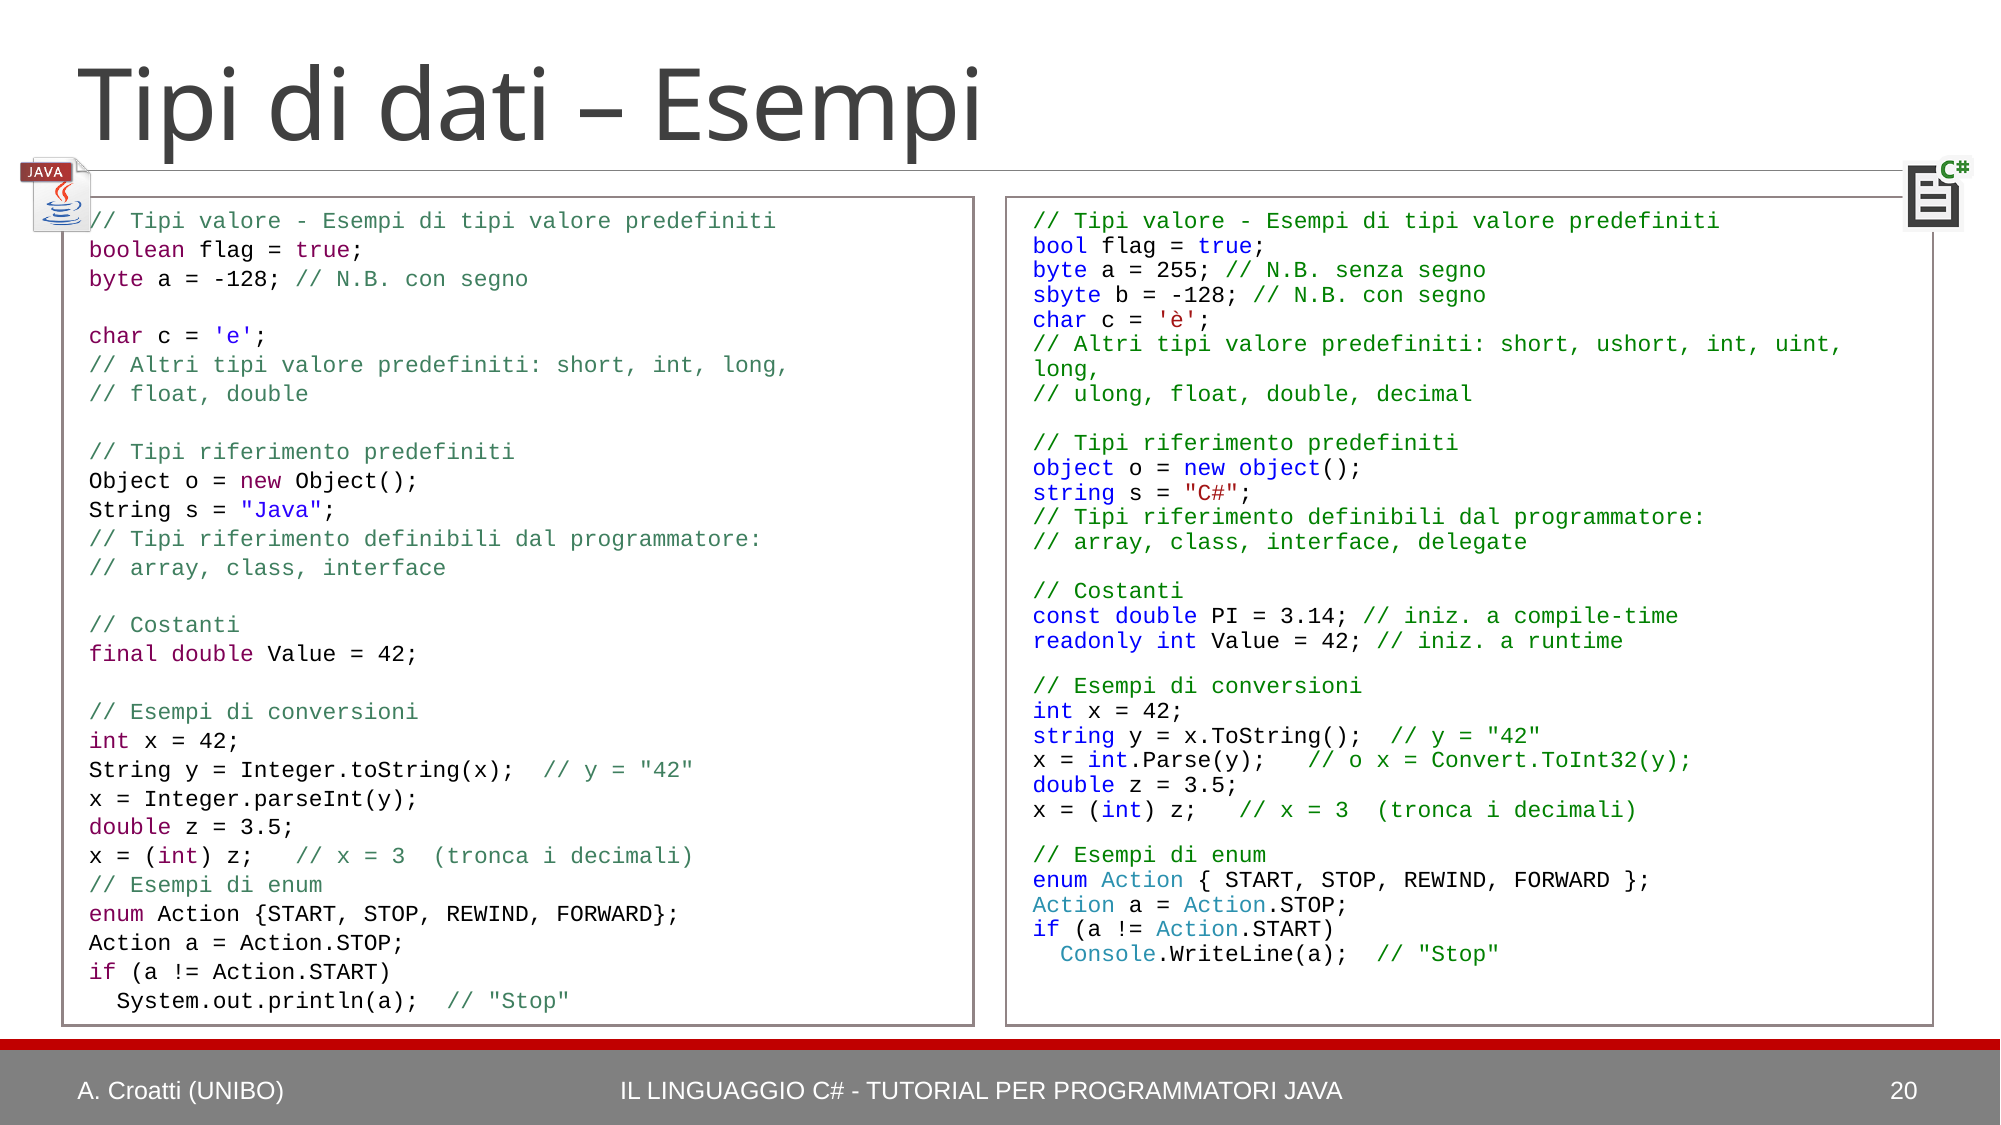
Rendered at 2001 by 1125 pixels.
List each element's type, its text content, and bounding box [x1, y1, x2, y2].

picture [1891, 155, 1975, 238]
footer Il Linguaggio C# - Tutorial per Programmatori Java [339, 1059, 1624, 1120]
slide_number A. Croatti (UNIBO) [62, 1059, 339, 1120]
list // Tipi valore - Esempi di tipi valore predefiniti bool flag = true; byte a = 255; // N.B. senza segno sbyte b = -128; // N.B. con segno char c = 'è'; // Altri tipi valore predefiniti: short, ushort, int, uint, long, // ulong, float, double, decimal // Tipi riferimento predefiniti object o = new object(); string s = "C#"; // Tipi riferimento definibili dal programmatore: // array, class, interface, delegate // Costanti const double PI = 3.14; // iniz. a compile-time readonly int Value = 42; // iniz. a runtime // Esempi di conversioni int x = 42; string y = x.ToString(); // y = "42" x = int.Parse(y); // o x = Convert.ToInt32(y); double z = 3.5; x = (int) z; // x = 3 (tronca i decimali) // Esempi di enum enum Action { START, STOP, REWIND, FORWARD }; Action a = Action.STOP; if (a != Action.START) Console.WriteLine(a); // "Stop" [1005, 196, 1934, 1027]
title Tipi di dati – Esempi [62, 47, 1933, 169]
list // Tipi valore - Esempi di tipi valore predefiniti boolean flag = true; byte a = -128; // N.B. con segno char c = 'e'; // Altri tipi valore predefiniti: short, int, long, // float, double // Tipi riferimento predefiniti Object o = new Object(); String s = "Java"; // Tipi riferimento definibili dal programmatore: // array, class, interface // Costanti final double Value = 42; // Esempi di conversioni int x = 42; String y = Integer.toString(x); // y = "42" x = Integer.parseInt(y); double z = 3.5; x = (int) z; // x = 3 (tronca i decimali) // Esempi di enum enum Action {START, STOP, REWIND, FORWARD}; Action a = Action.STOP; if (a != Action.START) System.out.println(a); // "Stop" [61, 196, 975, 1027]
slide_number 20 [1624, 1059, 1933, 1120]
picture [16, 155, 96, 235]
